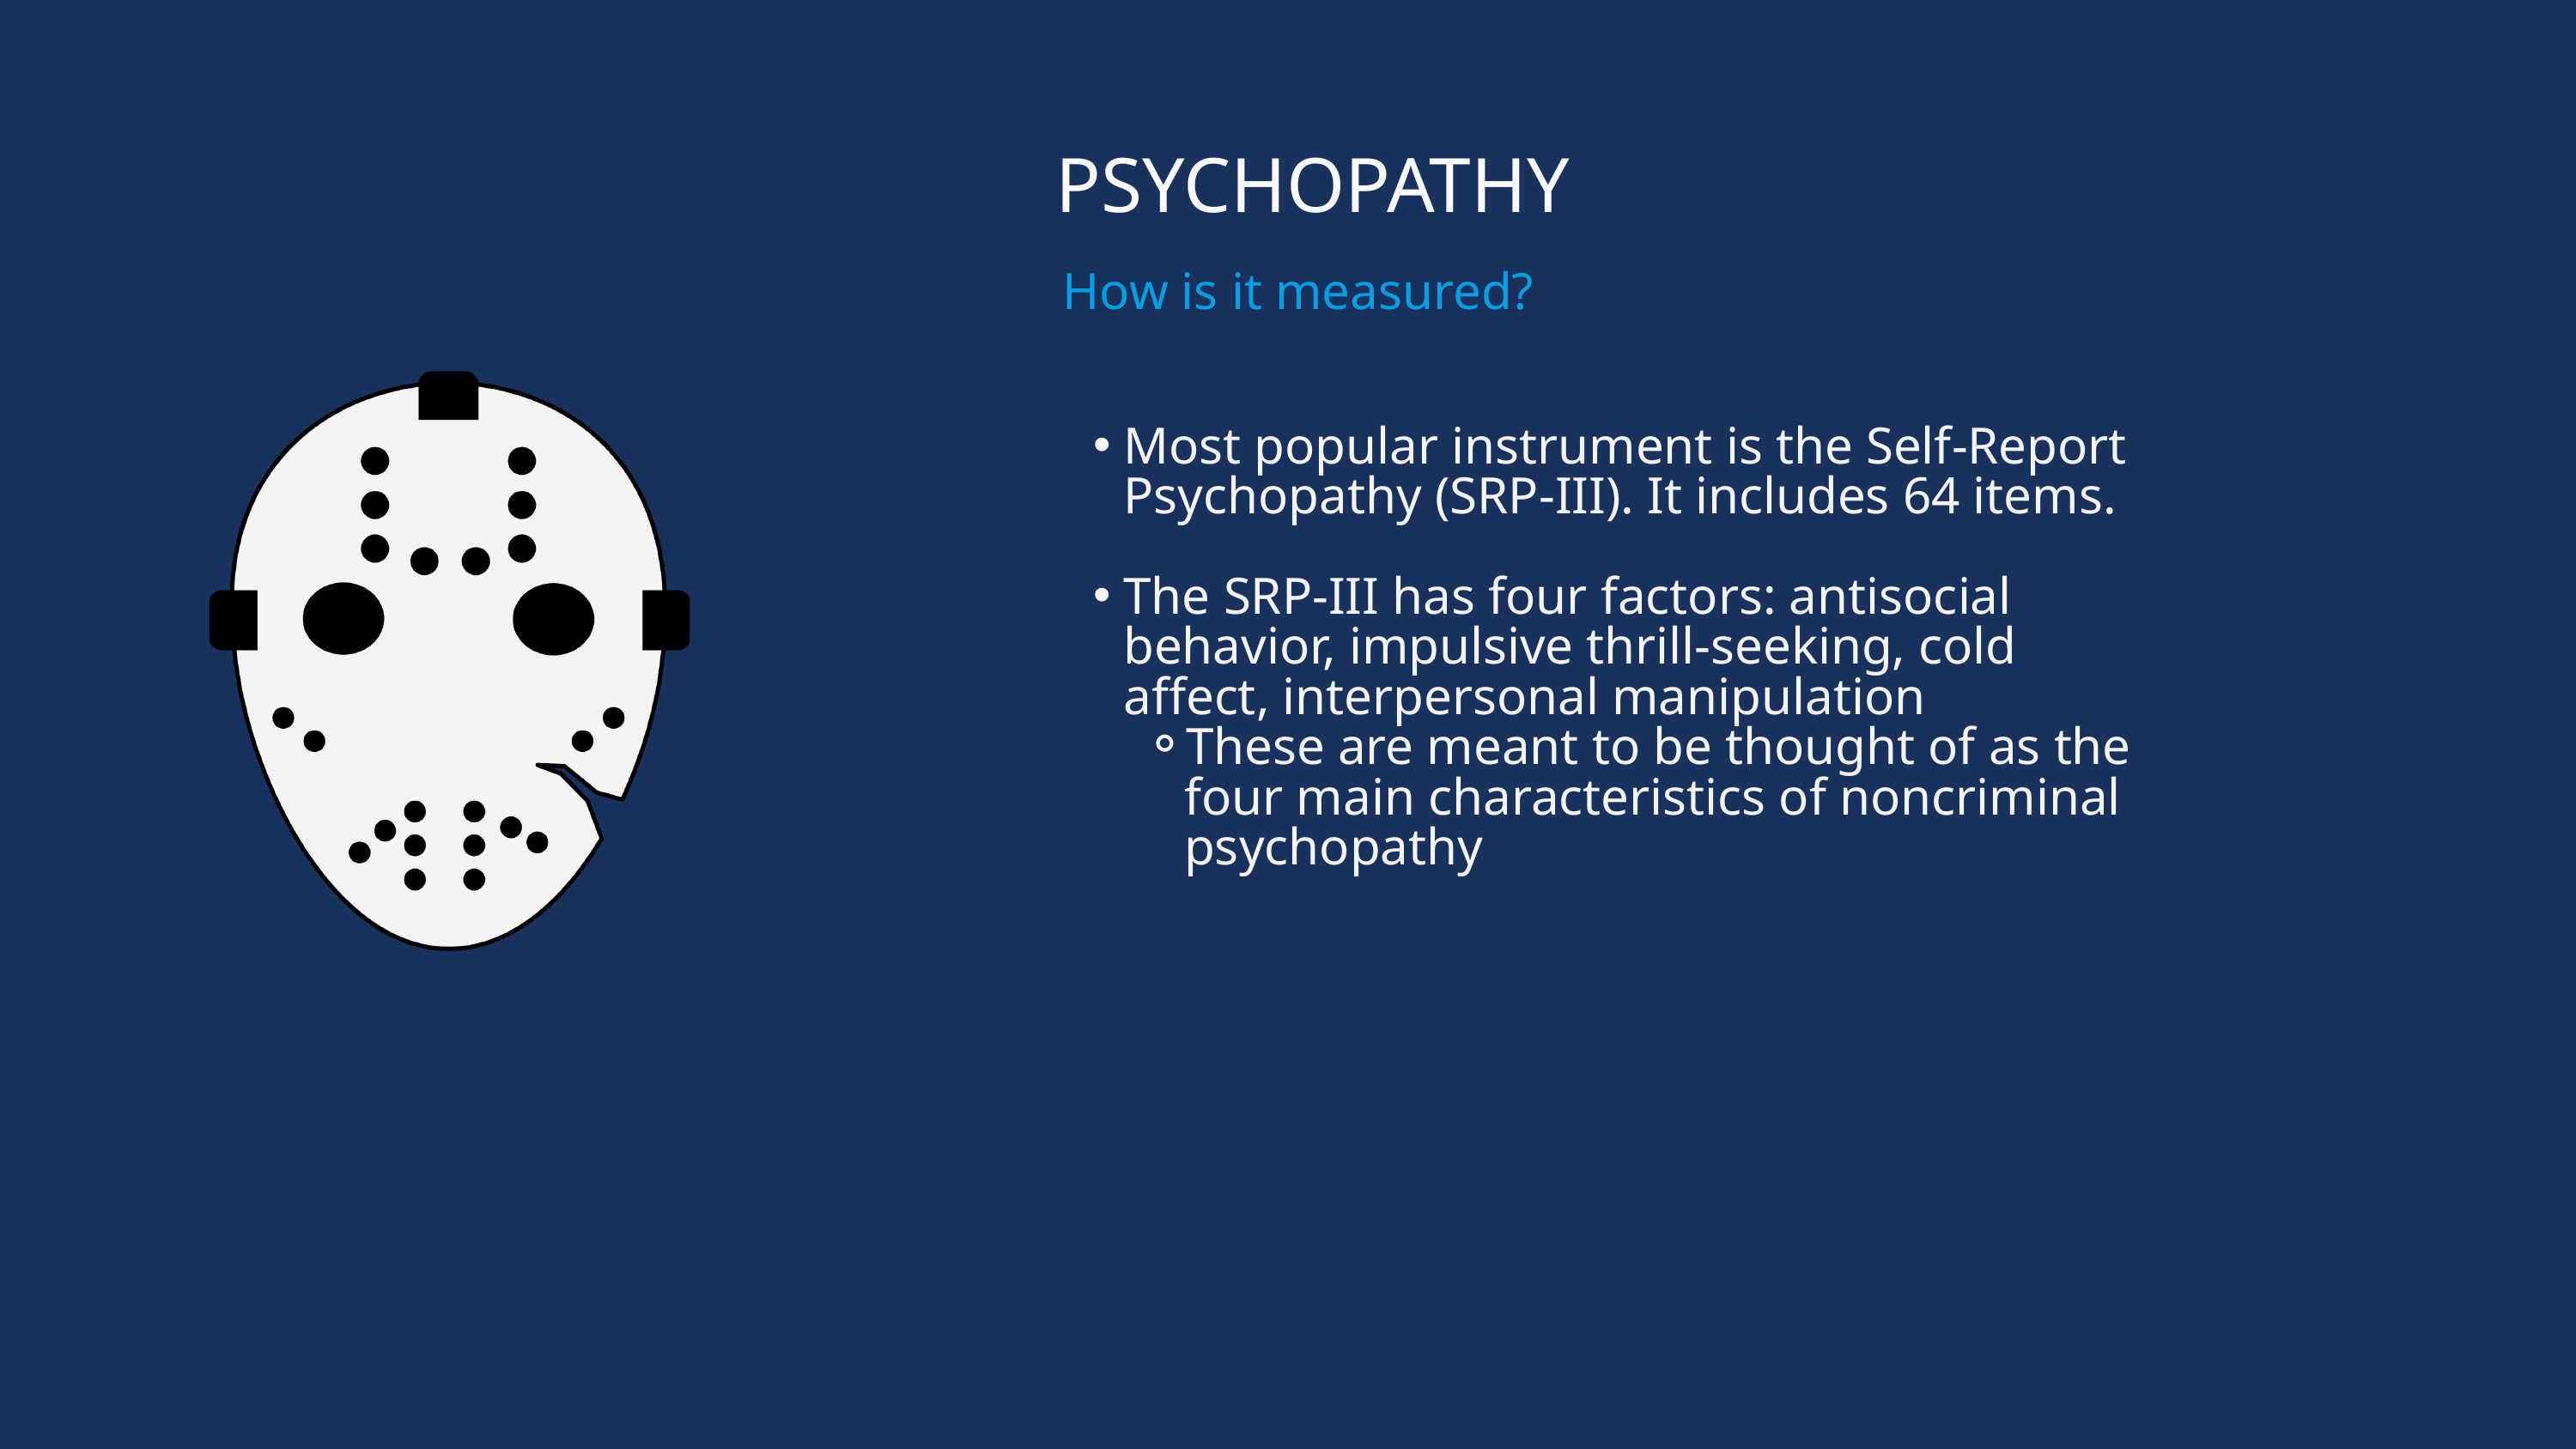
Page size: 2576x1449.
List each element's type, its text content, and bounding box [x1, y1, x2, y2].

text_box PSYCHOPATHY [1055, 144, 1923, 228]
text_box [209, 371, 690, 951]
text_box Most popular instrument is the Self-Report Psychopathy (SRP-III). It includes 64 items. The SRP-III has four factors: antisocial behavior, impulsive thrill-seeking, cold affect, interpersonal manipulation These are meant to be thought of as the four main characteristics of noncriminal psychopathy [1062, 423, 2165, 925]
text_box How is it measured? [1062, 269, 2315, 320]
